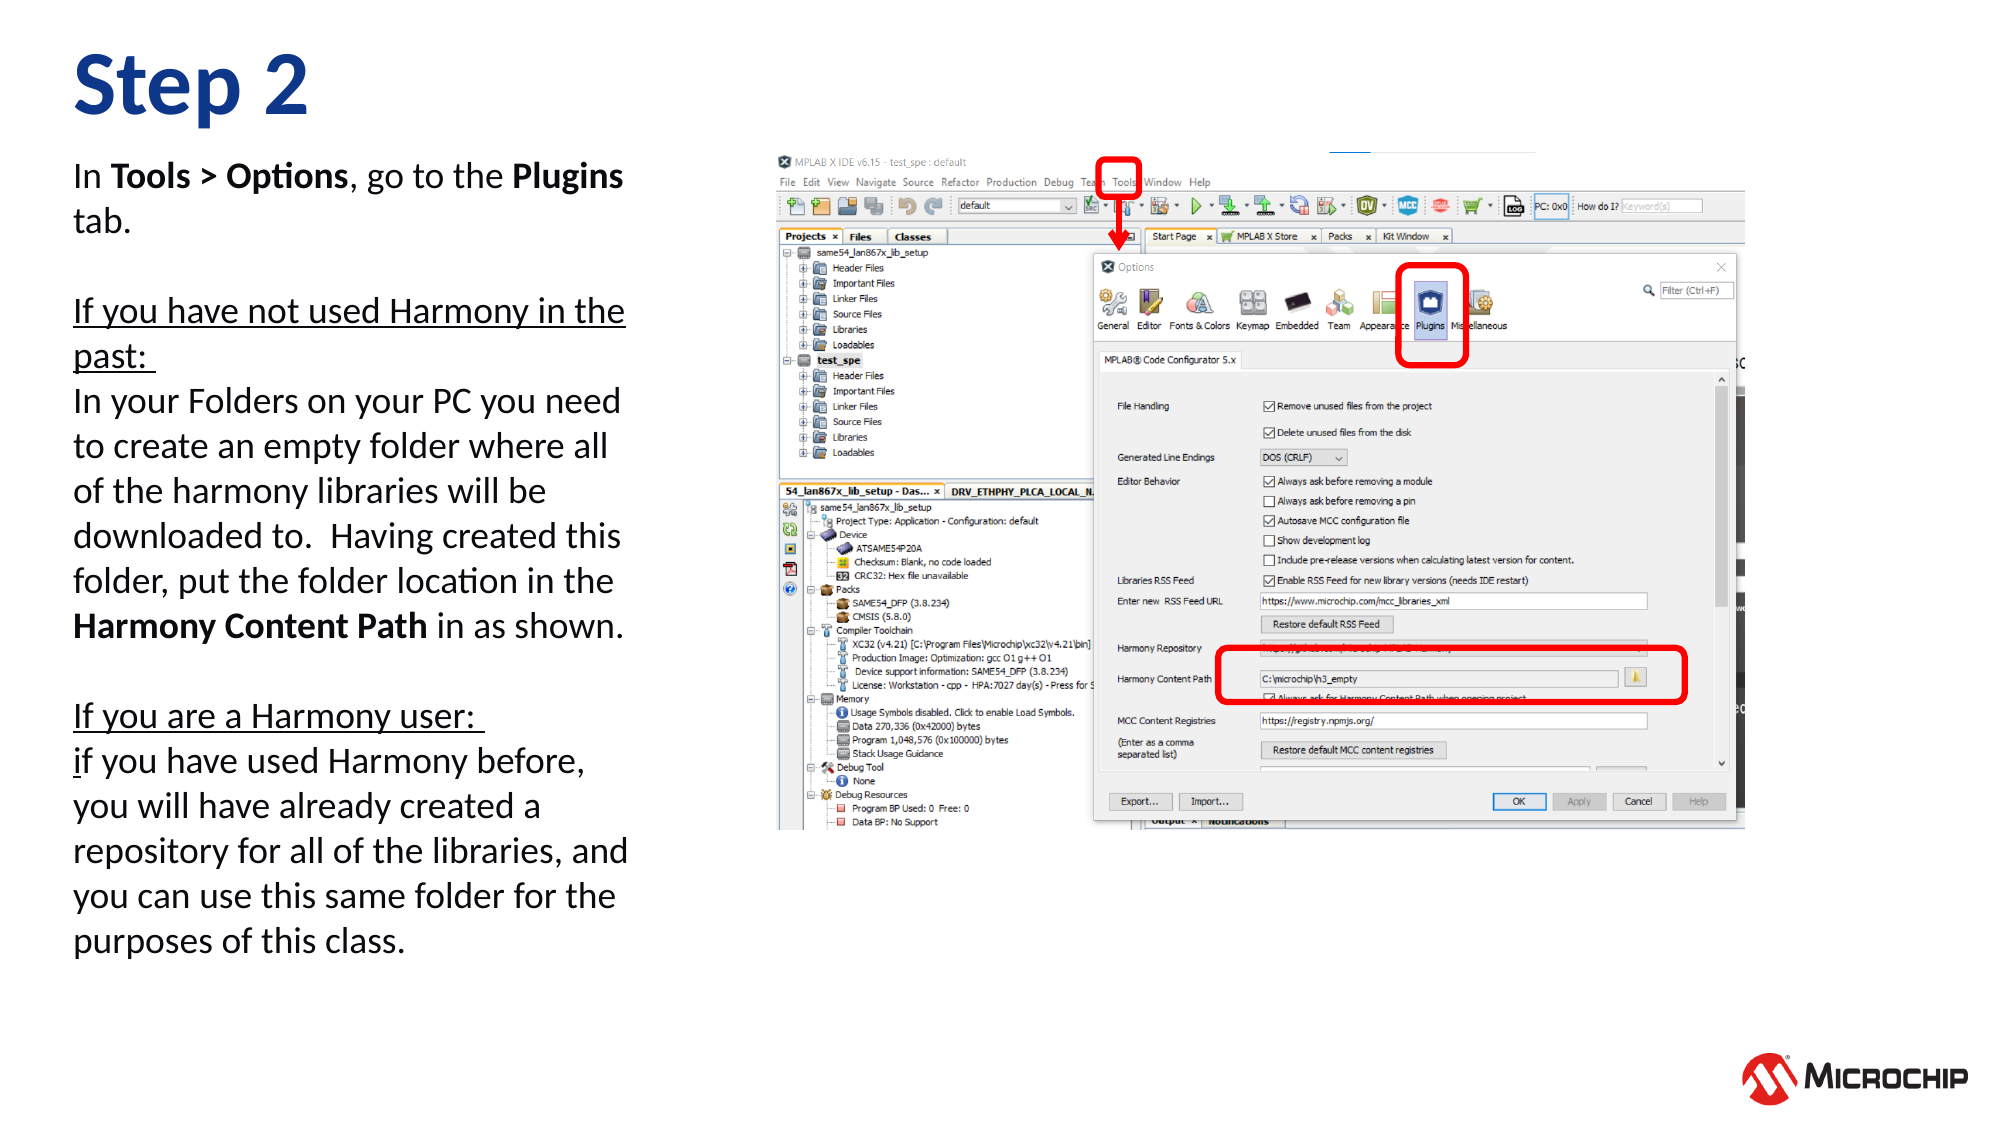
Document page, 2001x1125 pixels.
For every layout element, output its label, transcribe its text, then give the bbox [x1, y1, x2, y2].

text_box In Tools > Options, go to the Plugins tab. If you have not used Harmony in the past: In your Folders on your PC you need to create an empty folder where all of the harmony libraries will be downloaded to. Having created this folder, put the folder location in the Harmony Content Path in as shown. If you are a Harmony user: if you have used Harmony before, you will have already created a repository for all of the libraries, and you can use this same folder for the purposes of this class. [58, 144, 650, 968]
picture [1736, 1049, 1974, 1109]
text_box Step 2 [58, 15, 1929, 144]
picture [776, 151, 1745, 830]
